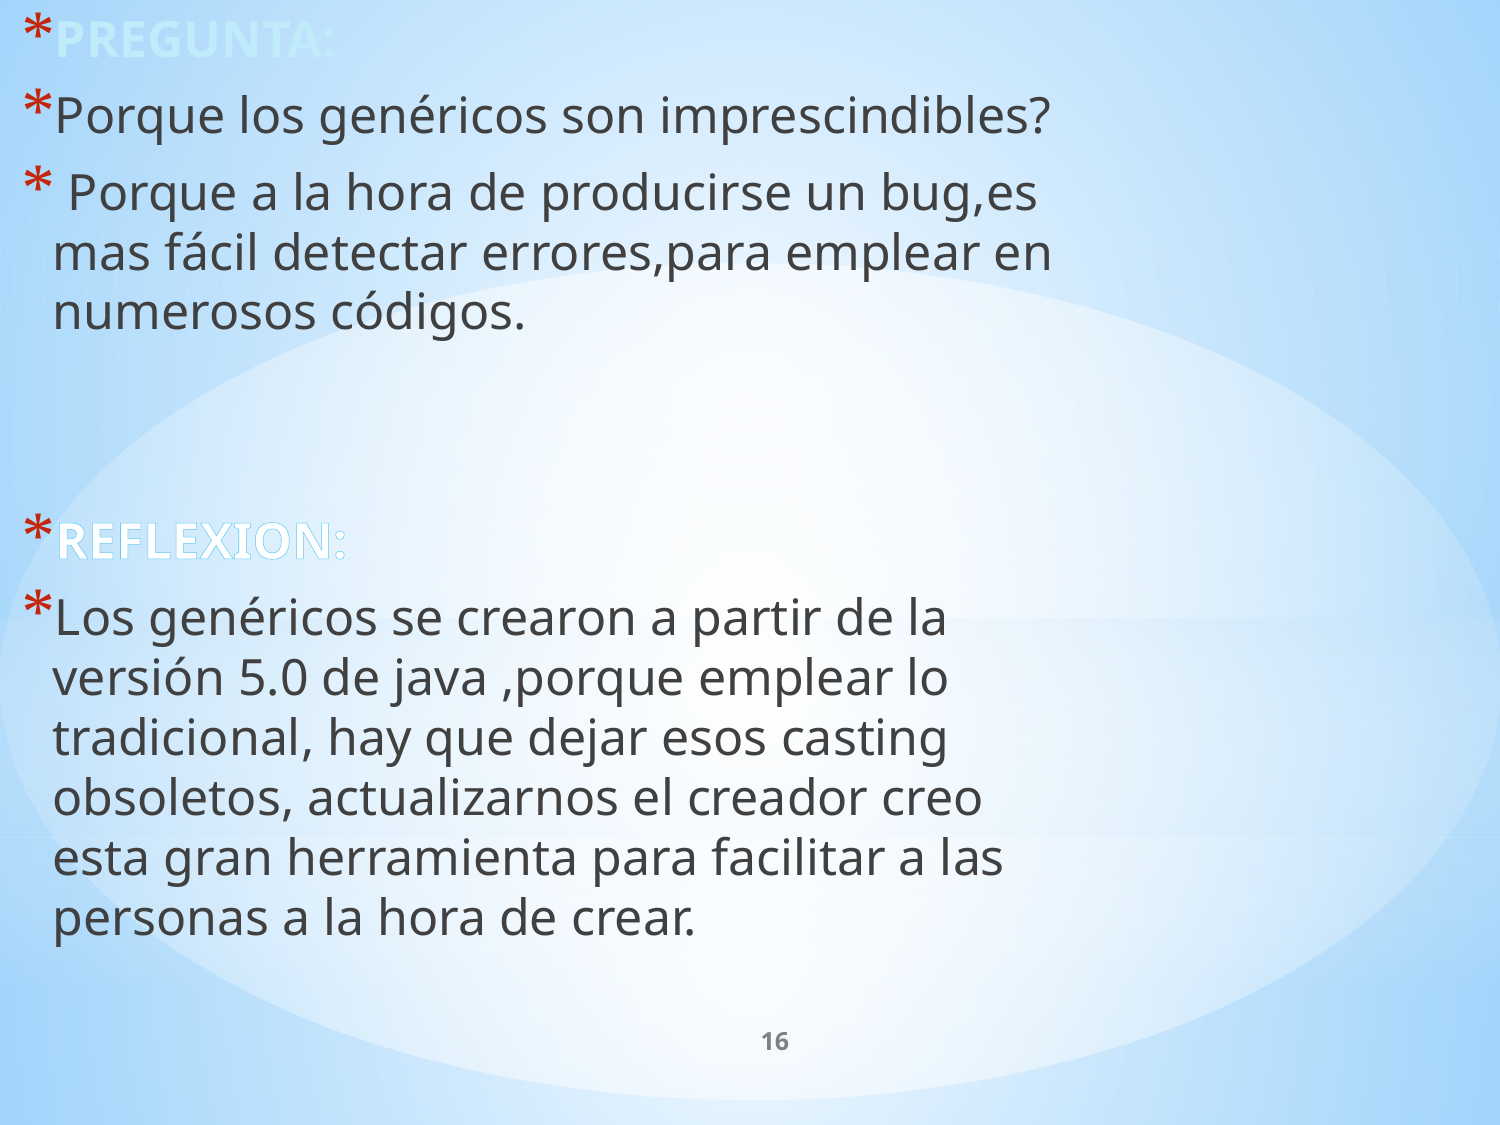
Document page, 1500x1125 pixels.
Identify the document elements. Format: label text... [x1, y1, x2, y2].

list PREGUNTA: Porque los genéricos son imprescindibles? Porque a la hora de producirse un bug,es mas fácil detectar errores,para emplear en numerosos códigos. REFLEXION: Los genéricos se crearon a partir de la versión 5.0 de java ,porque emplear lo tradicional, hay que dejar esos casting obsoletos, actualizarnos el creador creo esta gran herramienta para facilitar a las personas a la hora de crear. [0, 0, 1076, 618]
slide_number 16 [624, 1012, 925, 1073]
